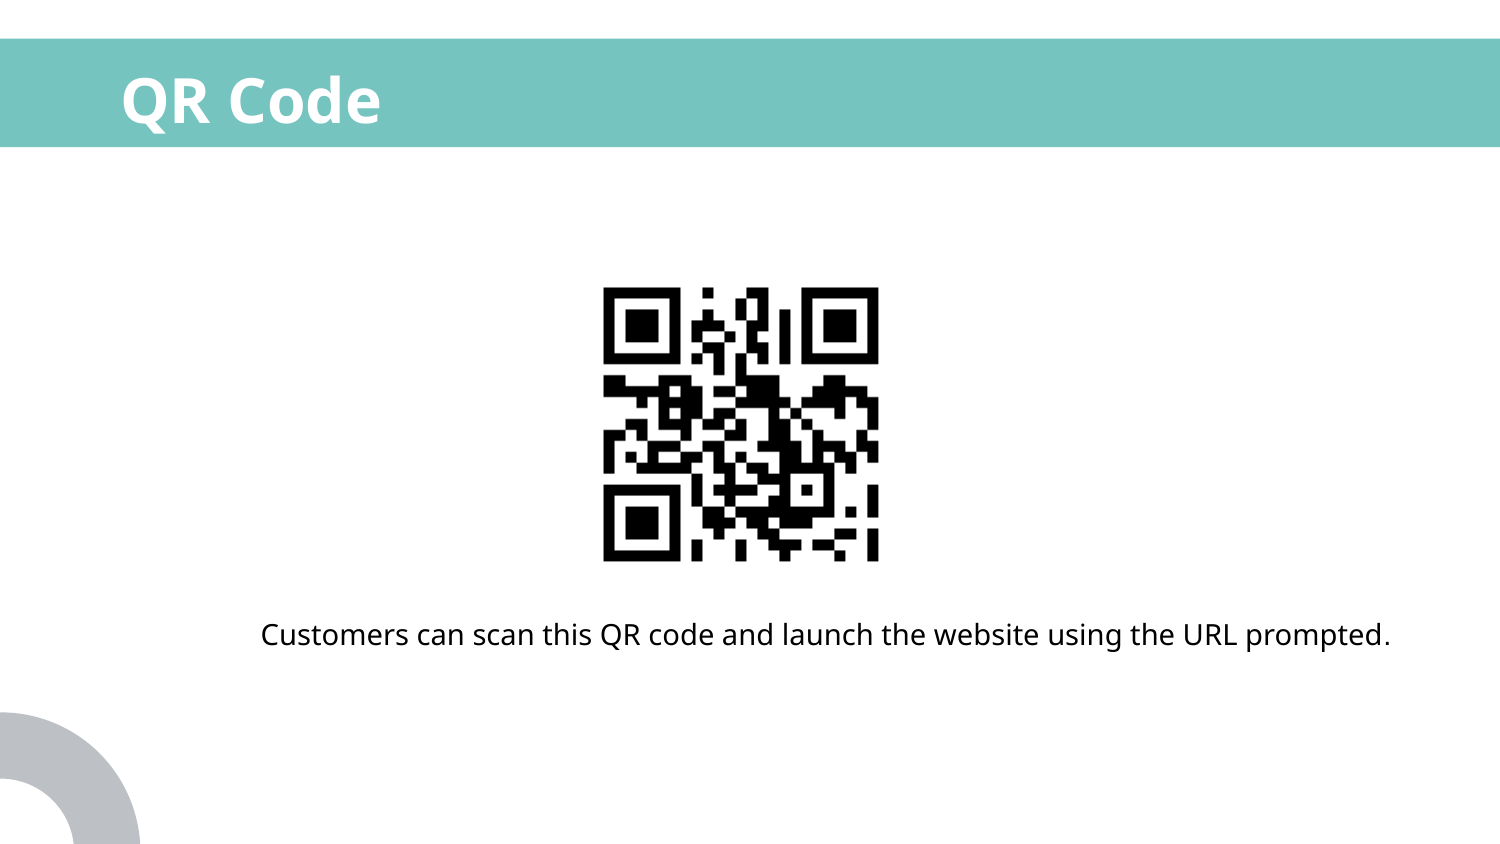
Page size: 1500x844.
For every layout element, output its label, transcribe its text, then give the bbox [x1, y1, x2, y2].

picture [585, 269, 899, 583]
title QR Code [105, 46, 1449, 141]
text_box Customers can scan this QR code and launch the website using the URL prompted. [222, 609, 1430, 659]
